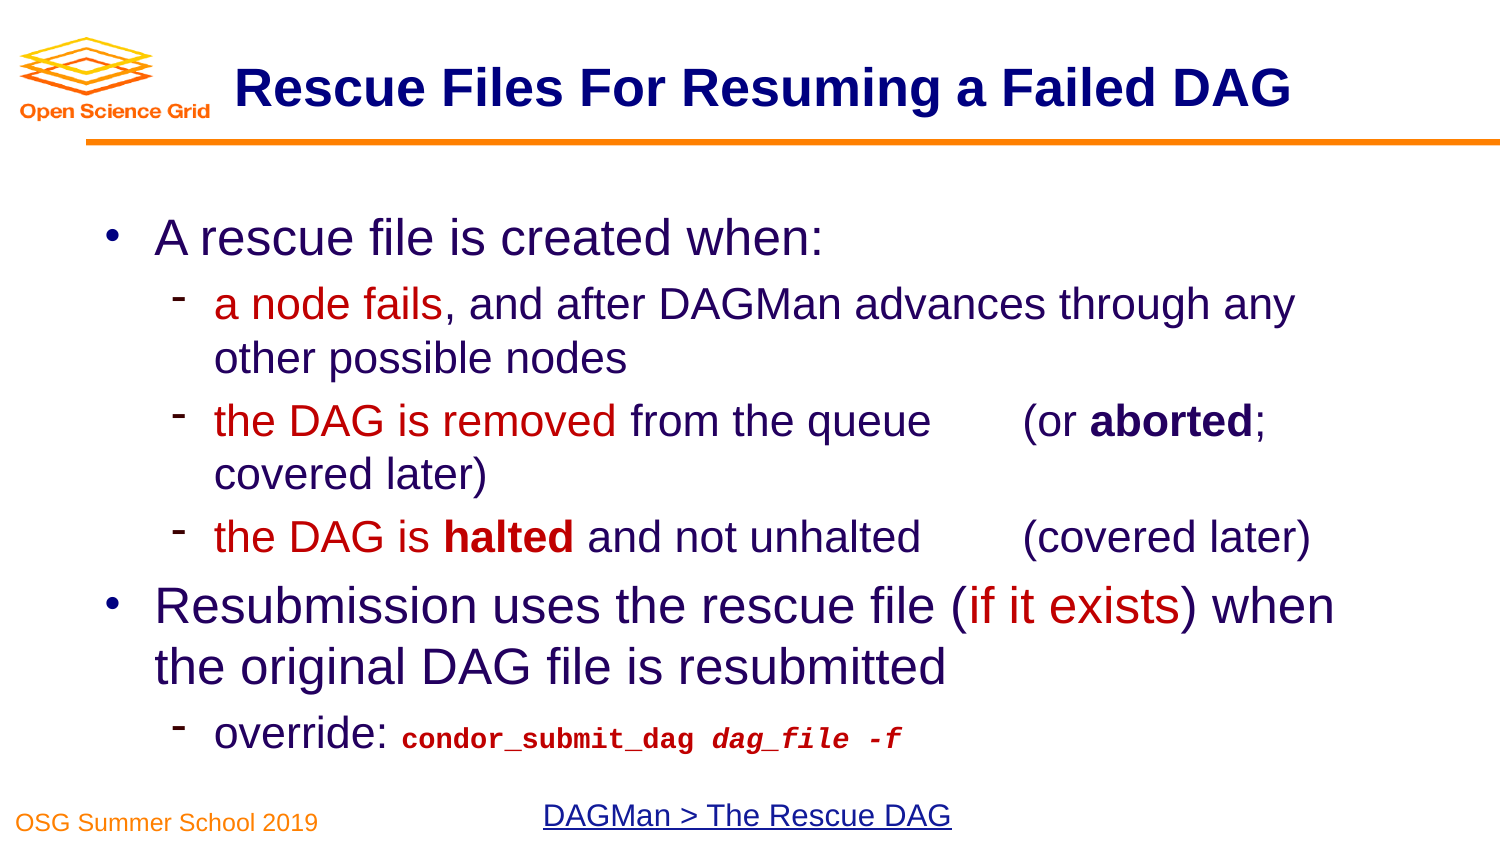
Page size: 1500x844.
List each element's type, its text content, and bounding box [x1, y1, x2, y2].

text_box DAGMan > The Rescue DAG [528, 787, 1165, 840]
title Rescue Files For Resuming a Failed DAG [201, 14, 1342, 155]
list A rescue file is created when: a node fails, and after DAGMan advances through any other possible nodes the DAG is removed from the queue (or aborted; covered later) the DAG is halted and not unhalted (covered later) Resubmission uses the rescue file (if it exists) when the original DAG file is resubmitted override: condor_submit_dag dag_file -f [88, 196, 1376, 777]
picture [0, 20, 201, 134]
